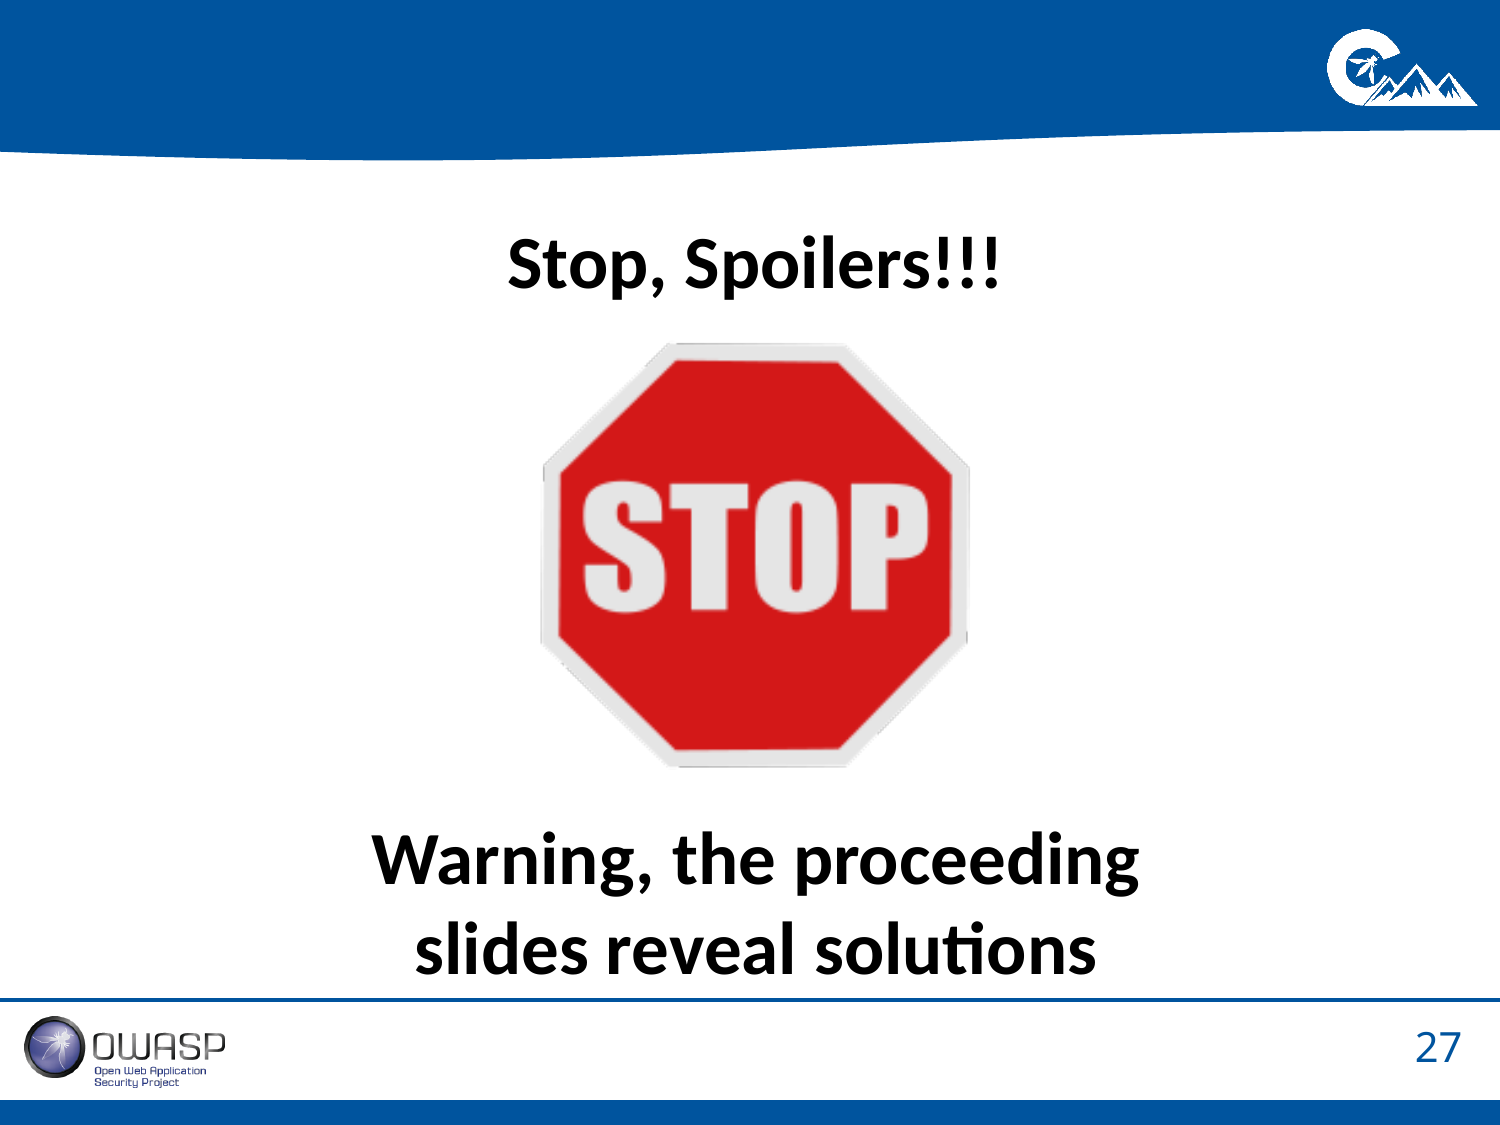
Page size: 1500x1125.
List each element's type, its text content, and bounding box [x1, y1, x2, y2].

picture [24, 1016, 225, 1088]
text_box Warning, the proceeding slides reveal solutions [300, 802, 1213, 998]
text_box Stop, Spoilers!!! [492, 206, 1020, 312]
picture [1327, 29, 1478, 106]
picture [537, 337, 976, 776]
